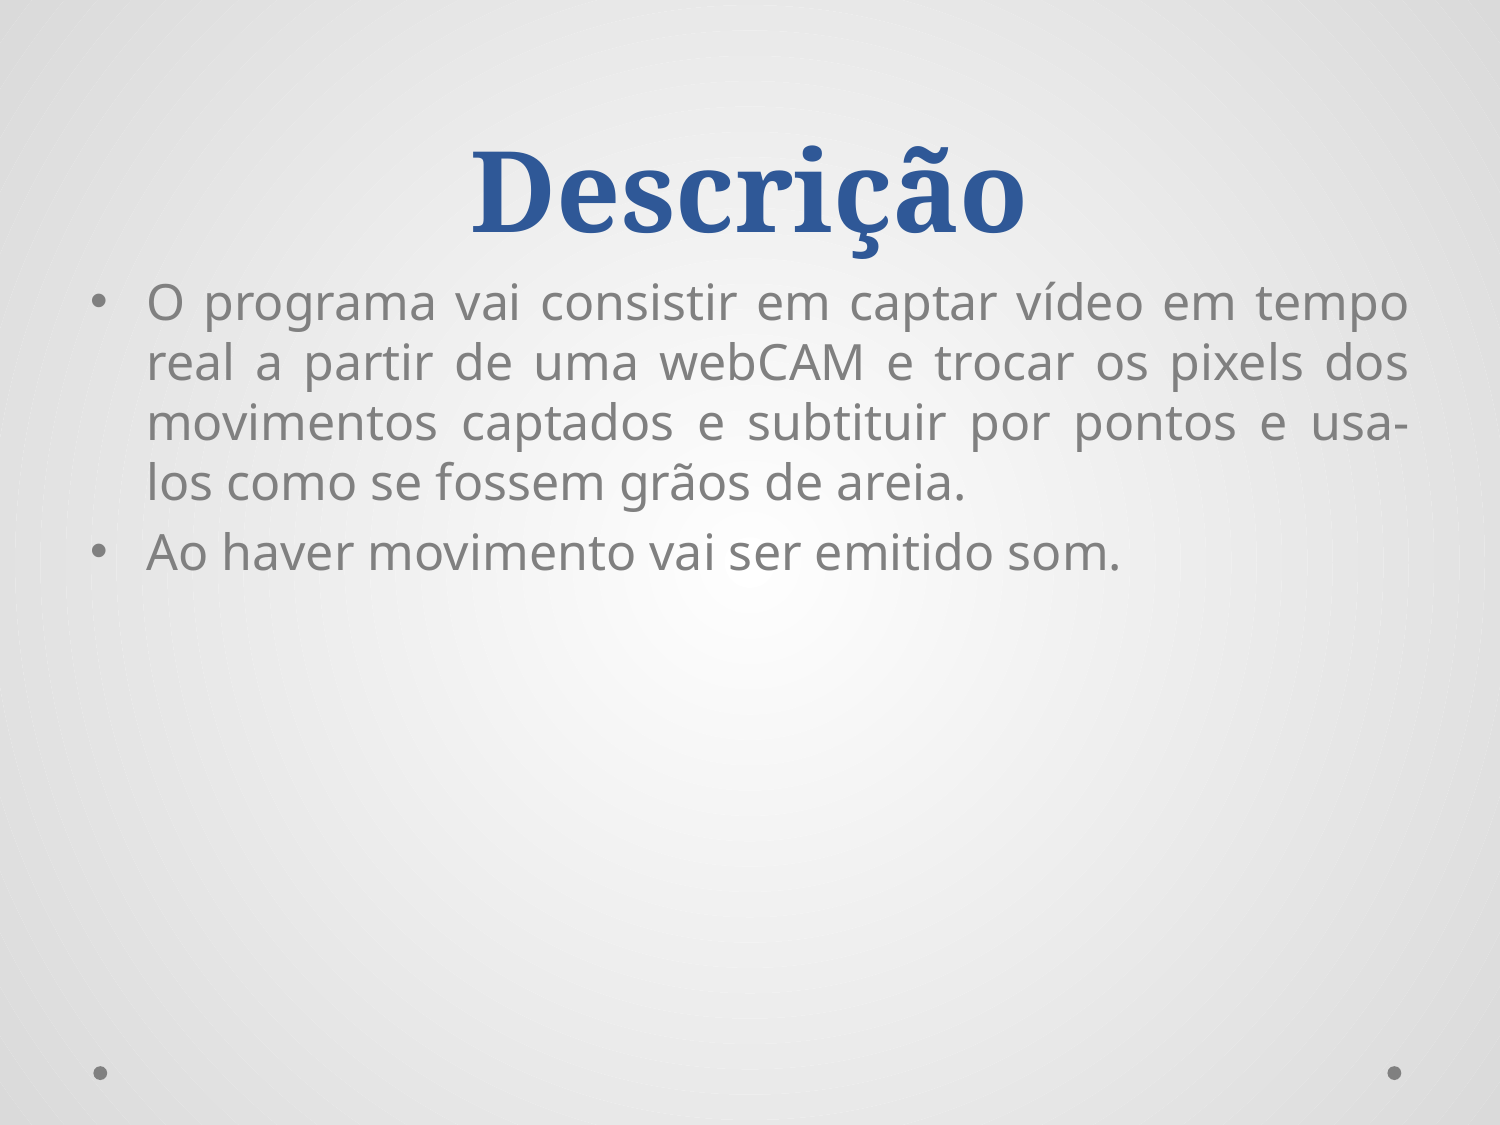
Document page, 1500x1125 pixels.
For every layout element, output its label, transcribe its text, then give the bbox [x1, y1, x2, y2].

title Descrição [75, 0, 1425, 262]
list O programa vai consistir em captar vídeo em tempo real a partir de uma webCAM e trocar os pixels dos movimentos captados e subtituir por pontos e usa-los como se fossem grãos de areia. Ao haver movimento vai ser emitido som. [75, 262, 1425, 1005]
